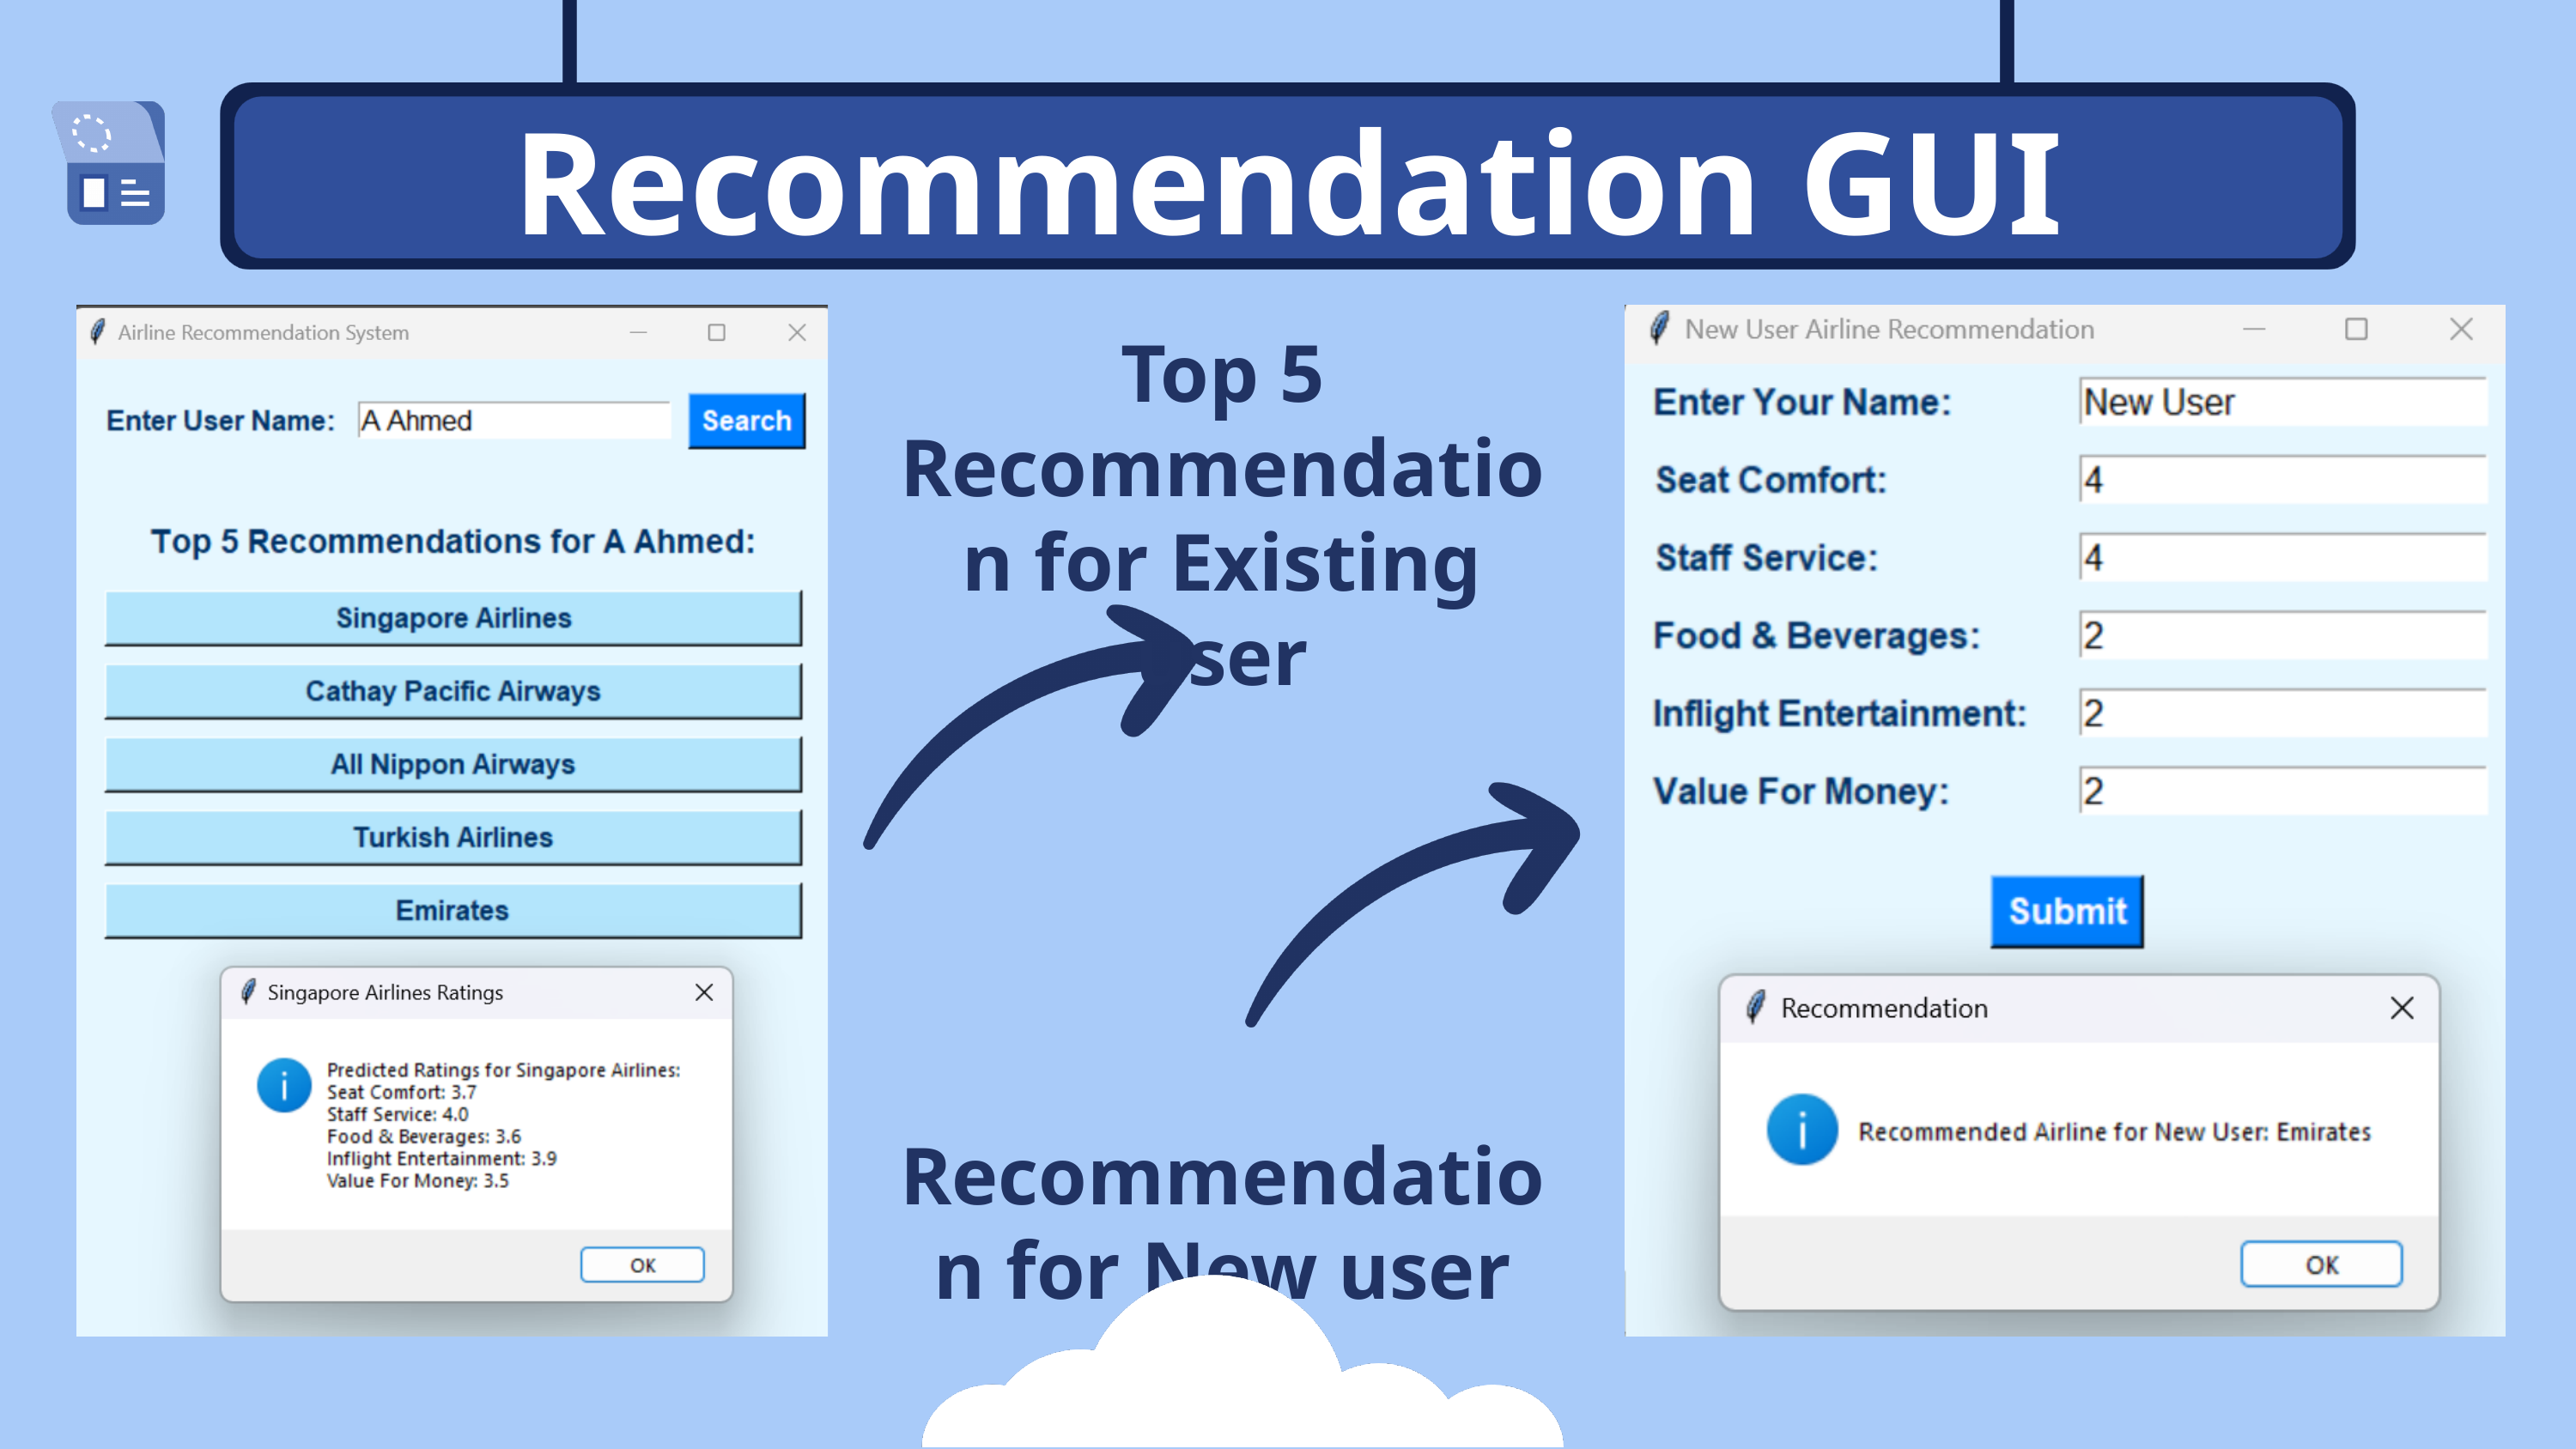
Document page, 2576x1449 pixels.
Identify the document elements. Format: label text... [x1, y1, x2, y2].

text_box [50, 101, 165, 225]
text_box Recommendation GUI [164, 94, 2412, 264]
text_box [76, 305, 829, 1337]
text_box [1625, 305, 2506, 1337]
text_box [860, 603, 1202, 854]
text_box Top 5 Recommendation for Existing user [881, 324, 1564, 702]
text_box [220, 0, 2356, 94]
text_box [1242, 781, 1584, 1031]
text_box [920, 1270, 1564, 1447]
text_box [220, 264, 2356, 270]
text_box Recommendation for New user [881, 1032, 1564, 1316]
